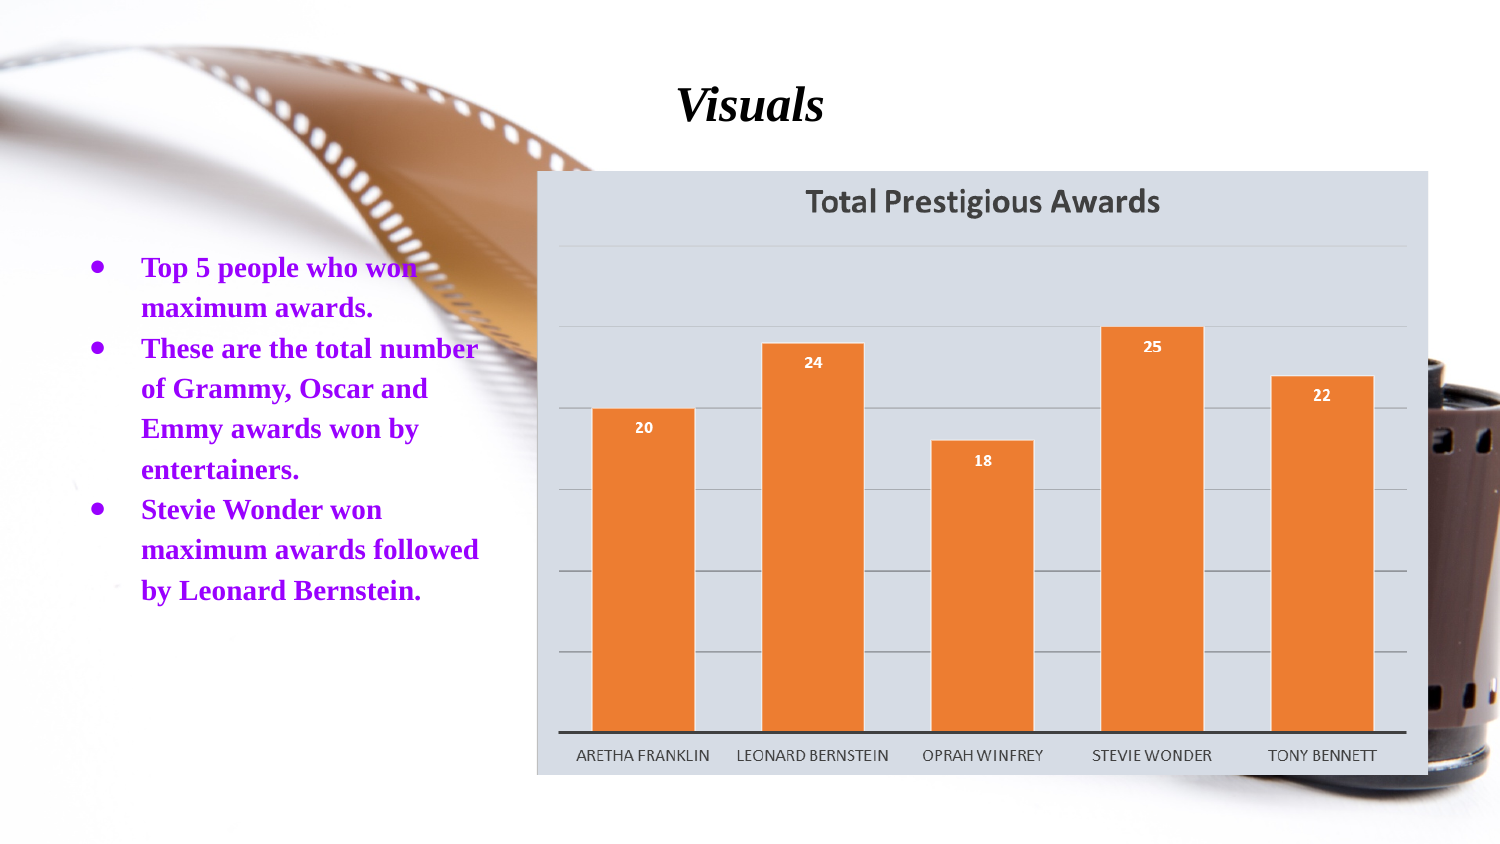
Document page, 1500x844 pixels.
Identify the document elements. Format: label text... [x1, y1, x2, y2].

picture [0, 0, 1500, 844]
list Top 5 people who won maximum awards. These are the total number of Grammy, Oscar and Emmy awards won by entertainers. Stevie Wonder won maximum awards followed by Leonard Bernstein. [51, 227, 512, 750]
title Visuals [519, 27, 981, 147]
